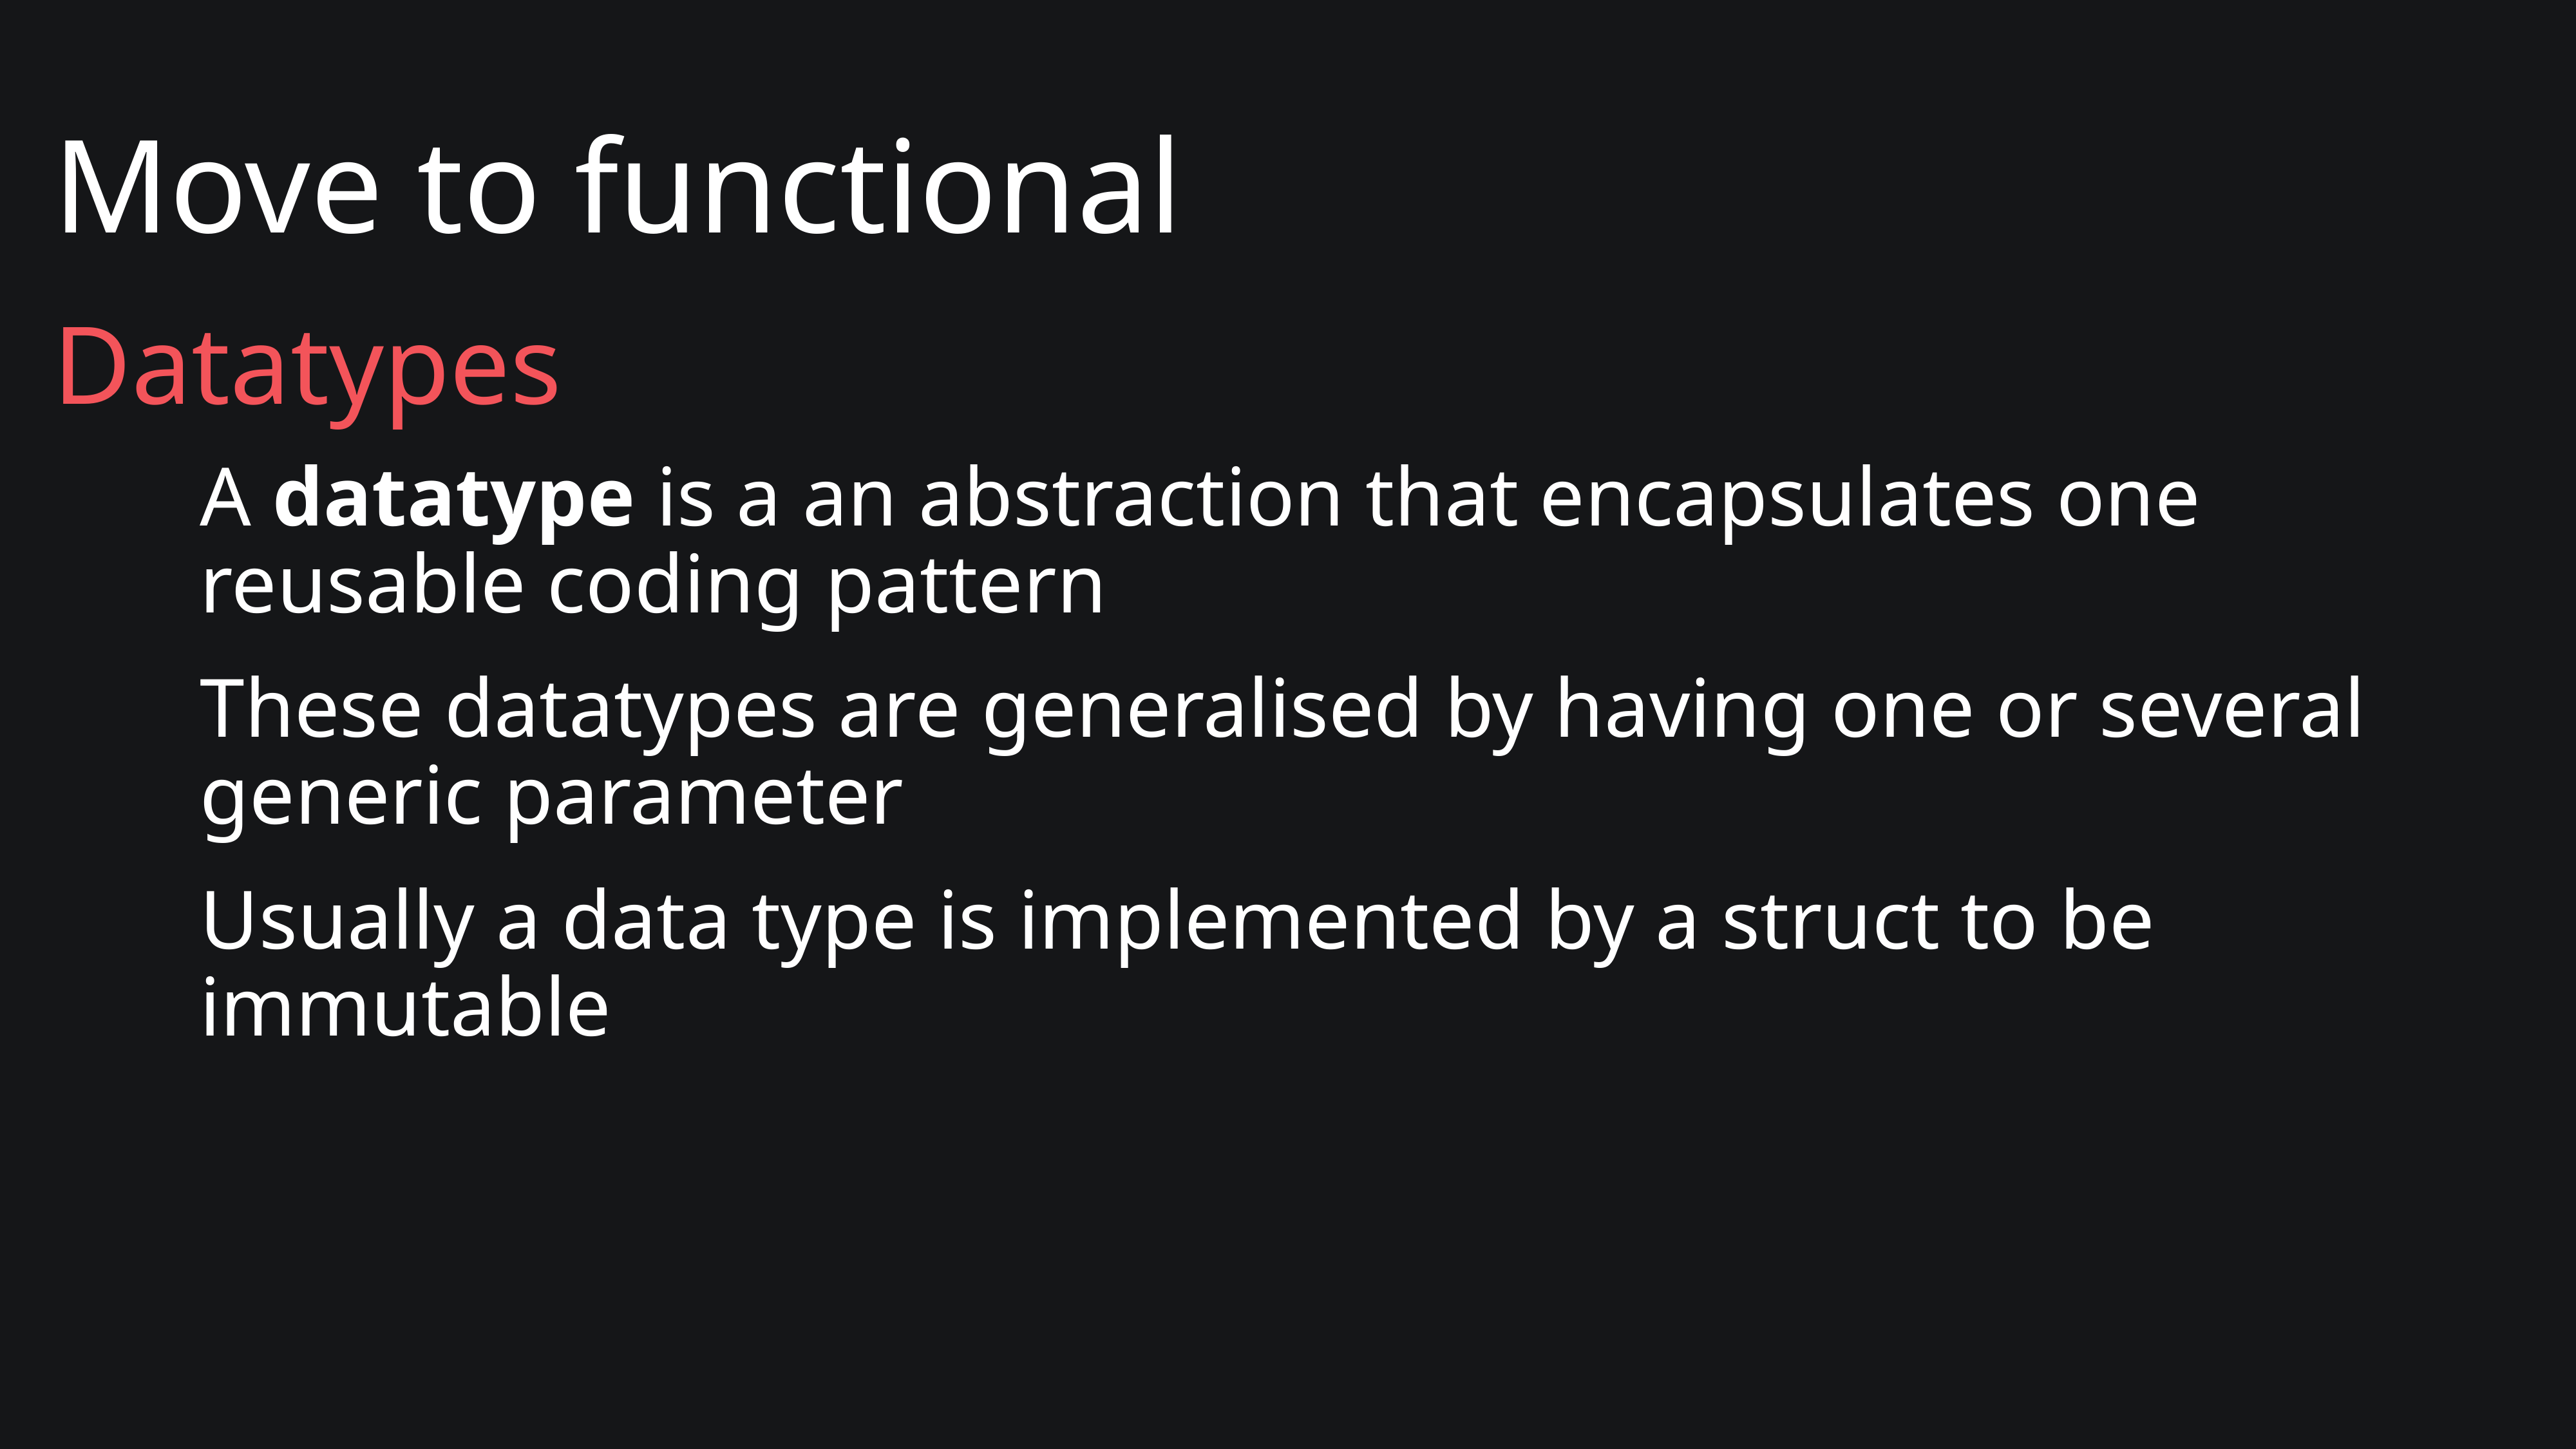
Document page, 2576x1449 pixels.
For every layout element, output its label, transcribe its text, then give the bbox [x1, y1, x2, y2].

list A datatype is a an abstraction that encapsulates one reusable coding pattern These datatypes are generalised by having one or several generic parameter Usually a data type is implemented by a struct to be immutable [191, 451, 2410, 1340]
title Move to functional [43, 129, 2533, 274]
list Datatypes [43, 307, 2533, 399]
